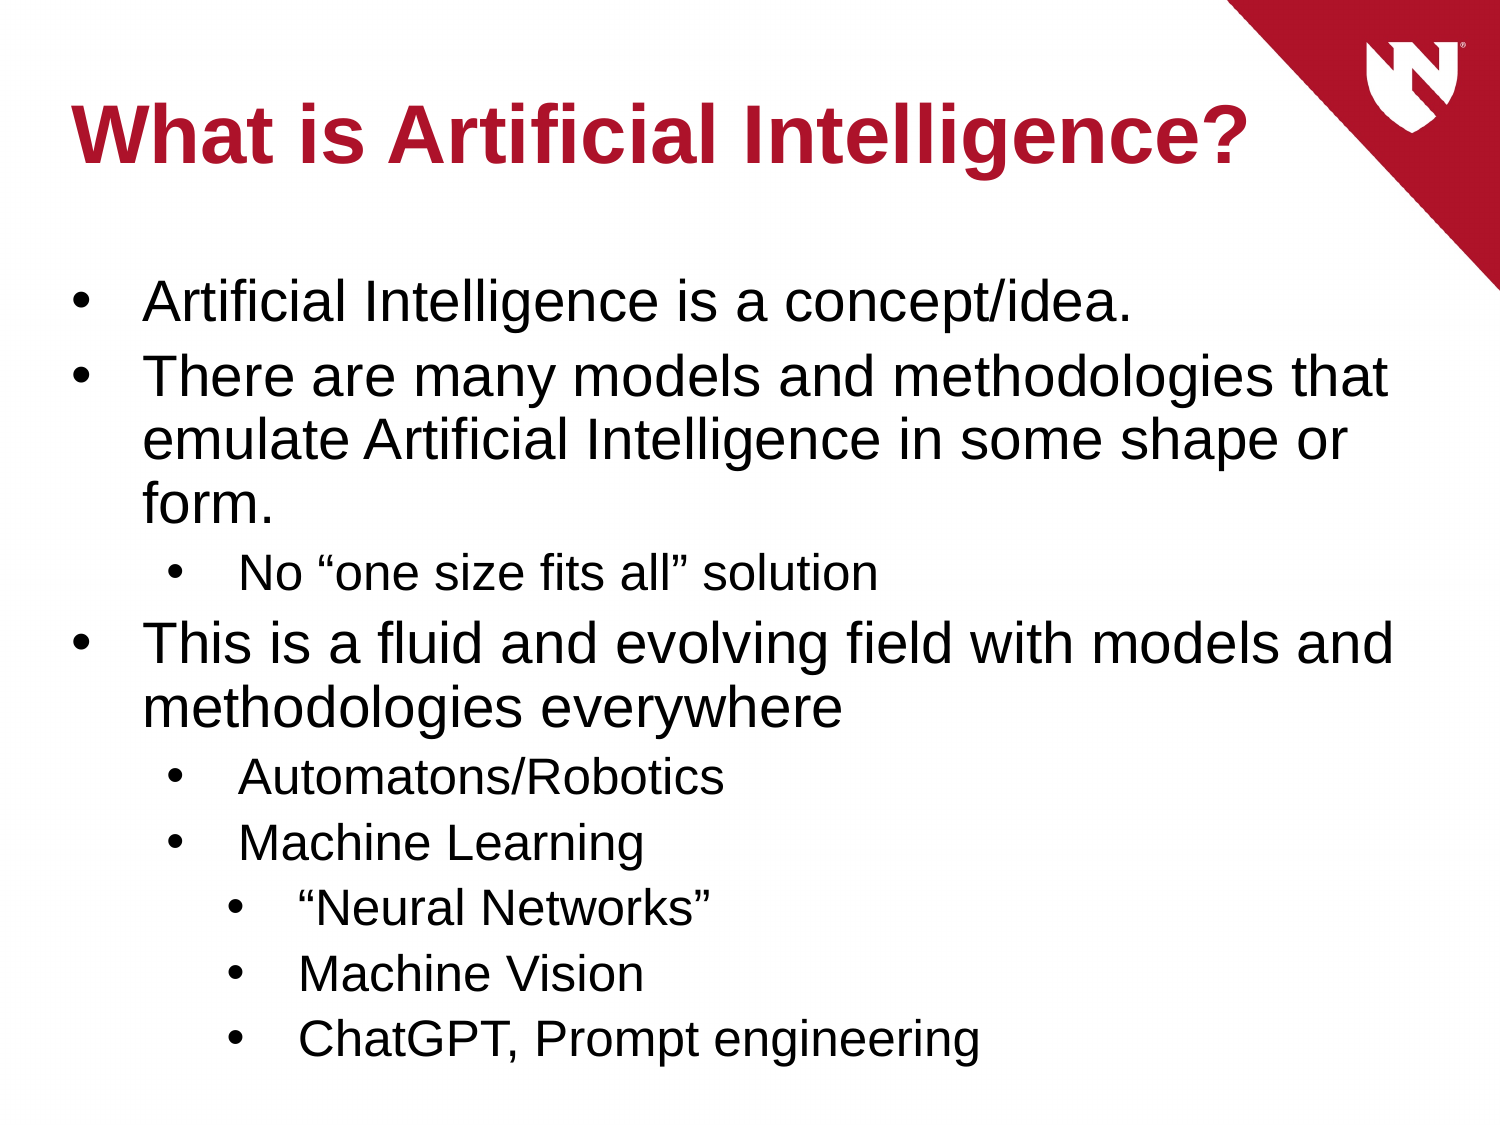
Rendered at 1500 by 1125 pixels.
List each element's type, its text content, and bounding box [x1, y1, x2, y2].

list Artificial Intelligence is a concept/idea. There are many models and methodologies that emulate Artificial Intelligence in some shape or form. No “one size fits all” solution This is a fluid and evolving field with models and methodologies everywhere Automatons/Robotics Machine Learning “Neural Networks” Machine Vision ChatGPT, Prompt engineering [56, 263, 1444, 1077]
title What is Artificial Intelligence? [56, 35, 1350, 238]
picture [0, 0, 1500, 1125]
